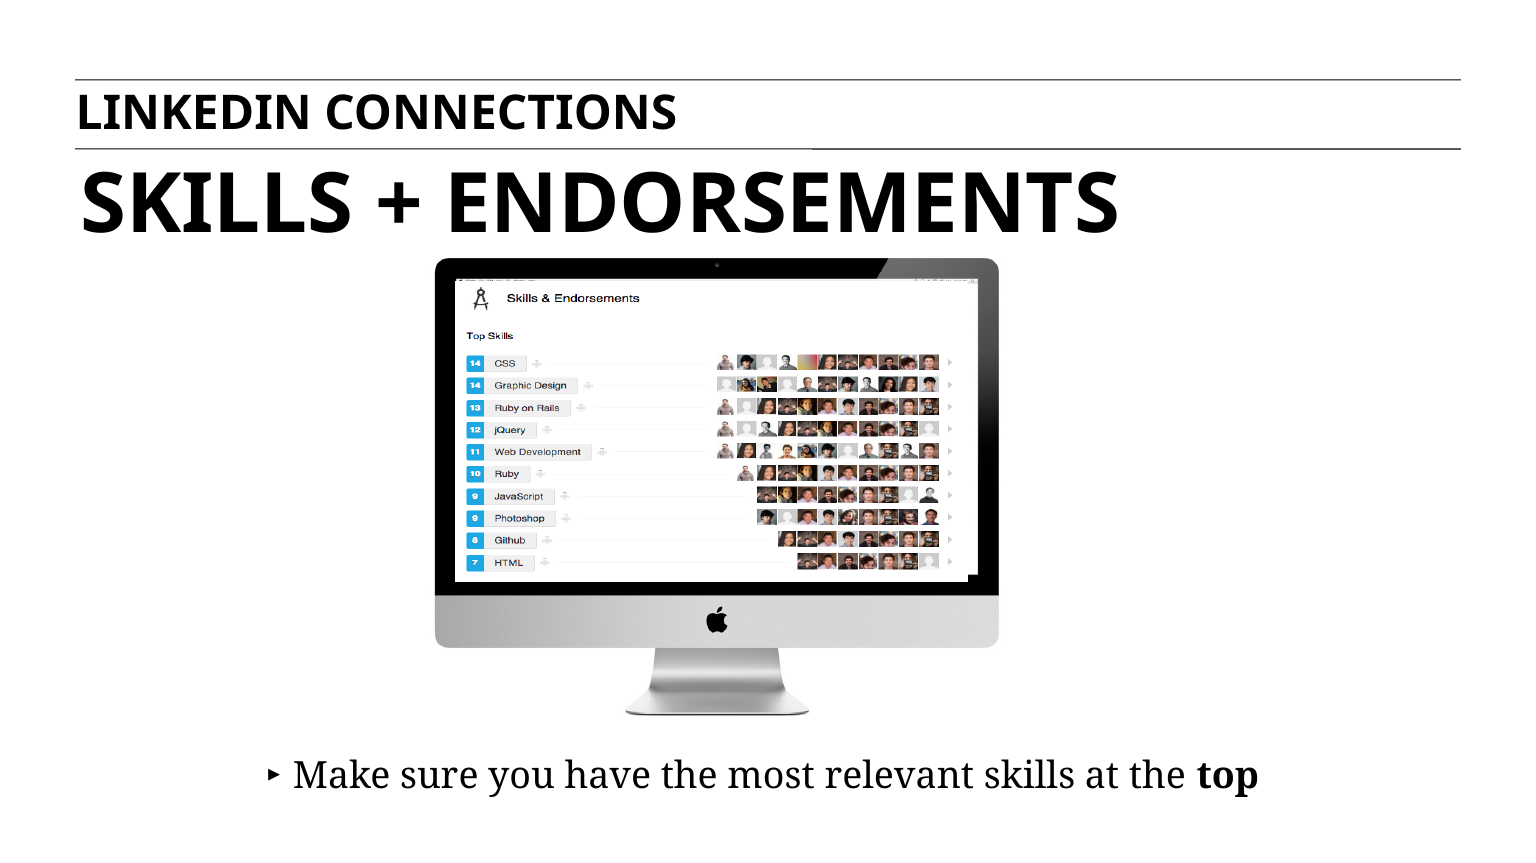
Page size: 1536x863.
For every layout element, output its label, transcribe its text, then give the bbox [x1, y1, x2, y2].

title SKILLS + ENDORSEMENTS [80, 168, 1464, 263]
picture [430, 255, 1002, 719]
list LINKEDIN CONNECTIONS [60, 81, 1231, 132]
text_box ‣ Make sure you have the most relevant skills at the top [42, 743, 1481, 804]
